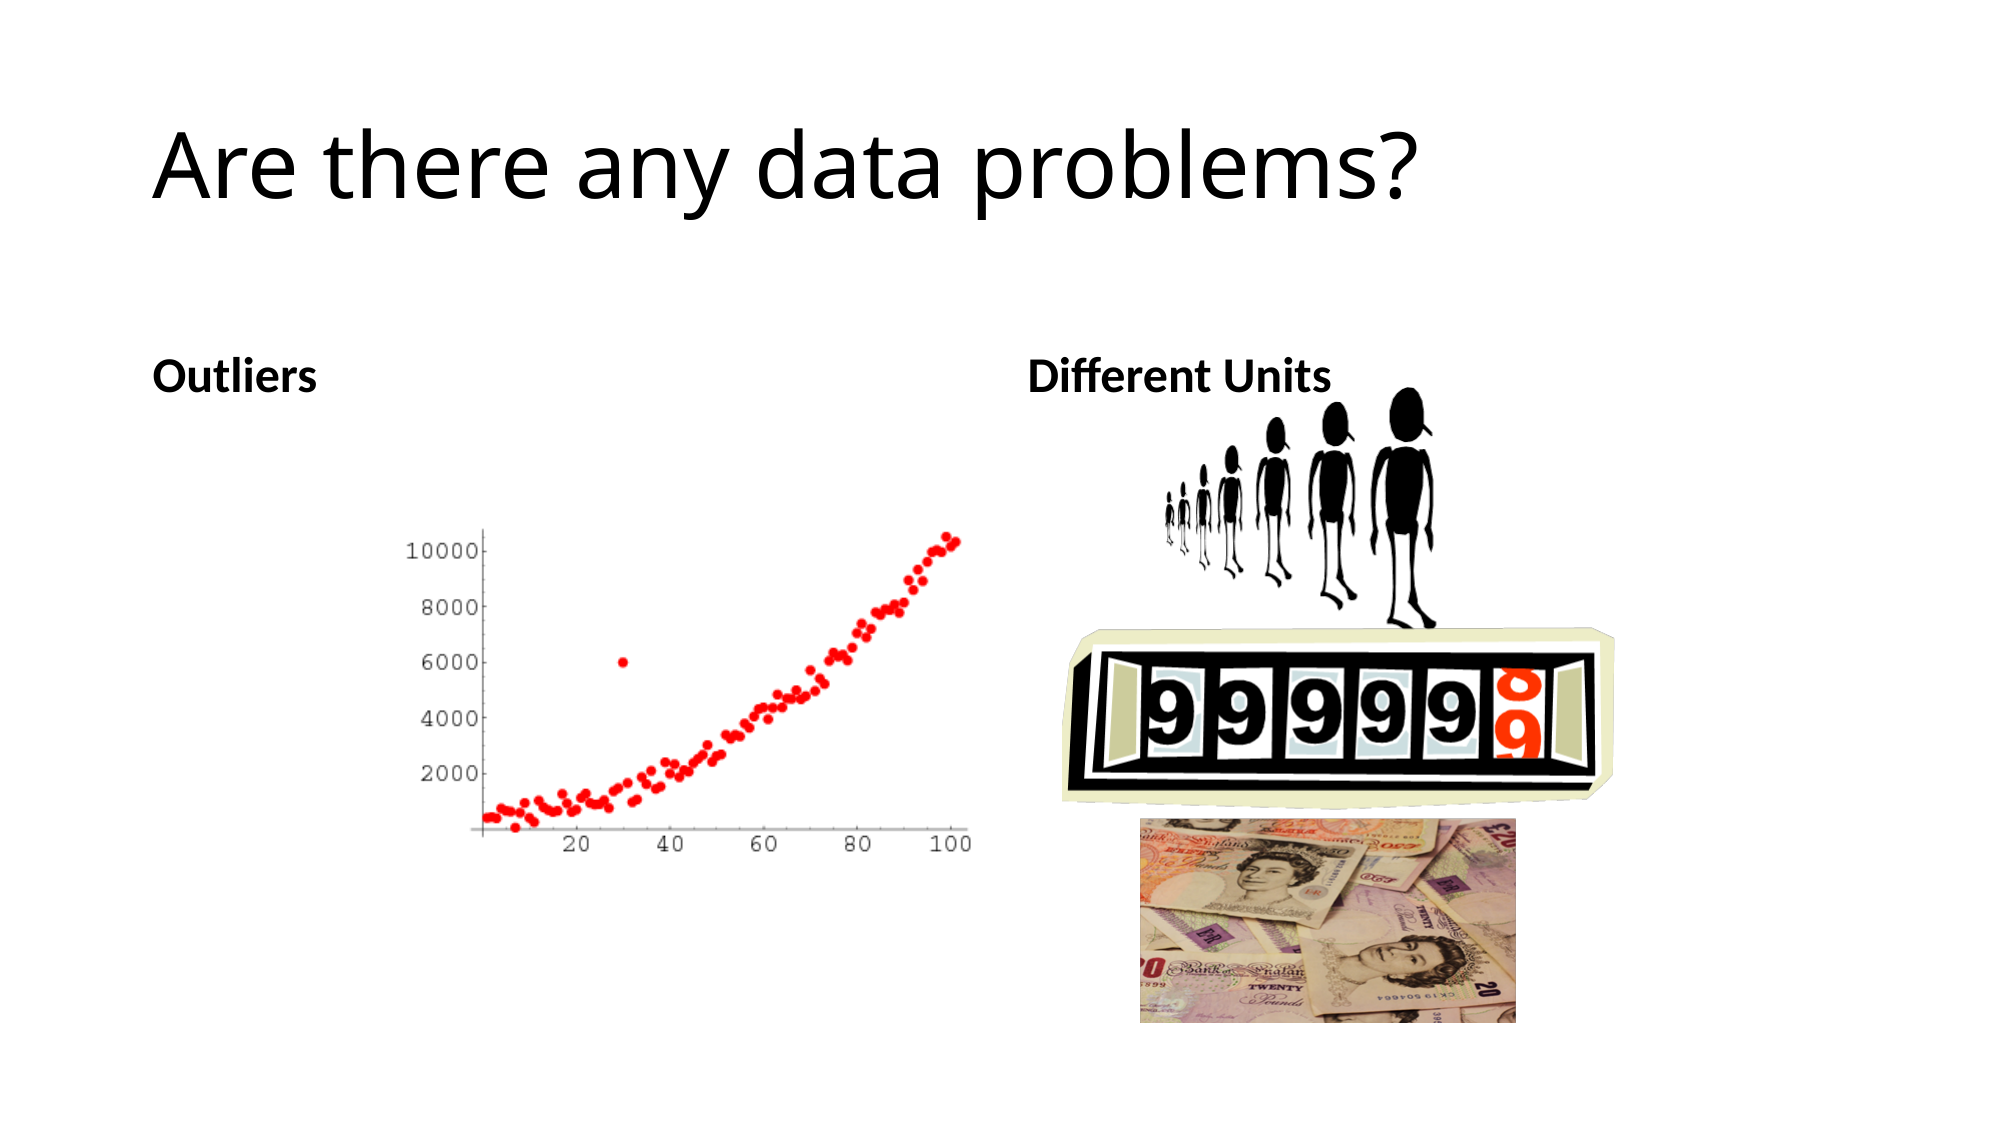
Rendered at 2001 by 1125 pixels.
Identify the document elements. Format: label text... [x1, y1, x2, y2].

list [401, 515, 977, 872]
list Outliers [137, 275, 984, 411]
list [1062, 387, 1619, 1023]
title Are there any data problems? [137, 59, 1863, 278]
list Different Units [1012, 275, 1863, 411]
